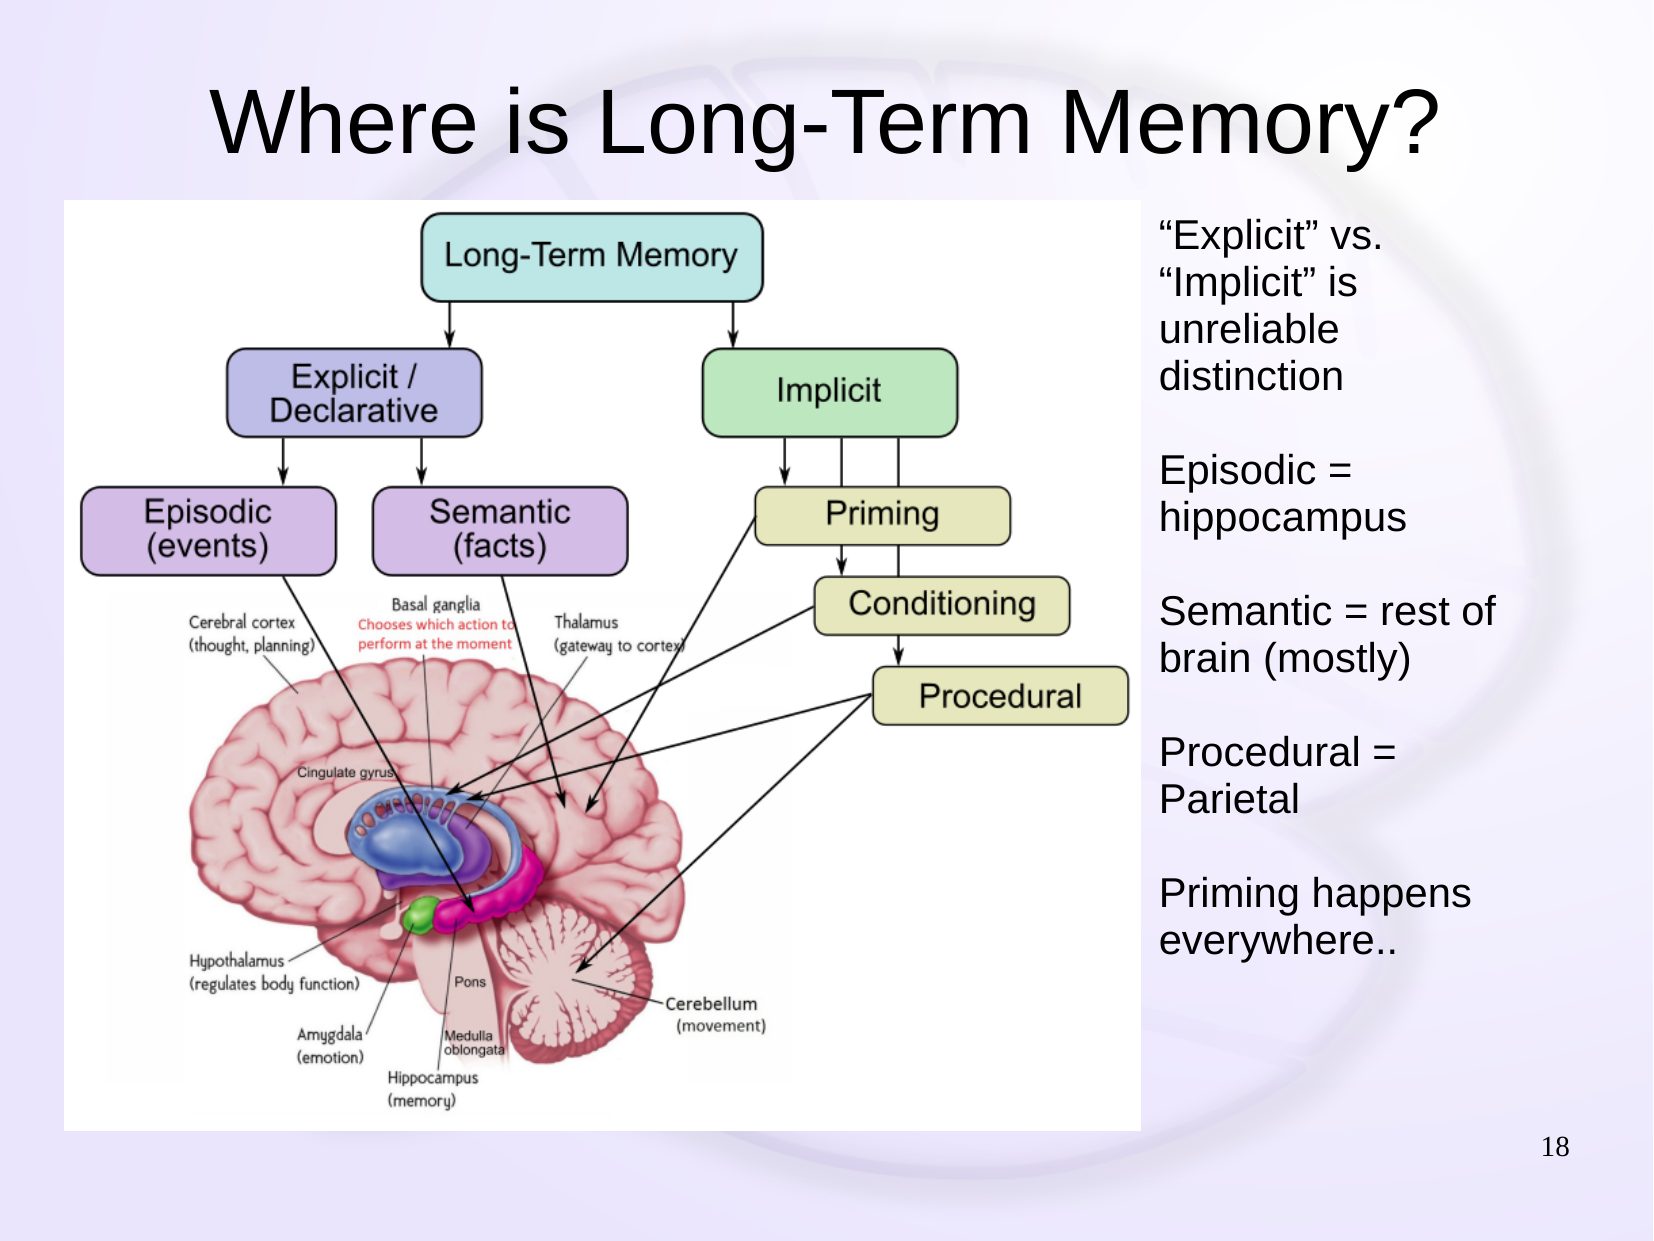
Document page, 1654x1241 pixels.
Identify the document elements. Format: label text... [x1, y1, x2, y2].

slide_number 18 [1184, 1129, 1571, 1216]
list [63, 200, 1141, 1131]
text_box “Explicit” vs. “Implicit” is unreliable distinction Episodic = hippocampus Semantic = rest of brain (mostly) Procedural = Parietal Priming happens everywhere.. [1144, 204, 1519, 972]
picture [0, 0, 1654, 1241]
title Where is Long-Term Memory? [82, 49, 1571, 196]
